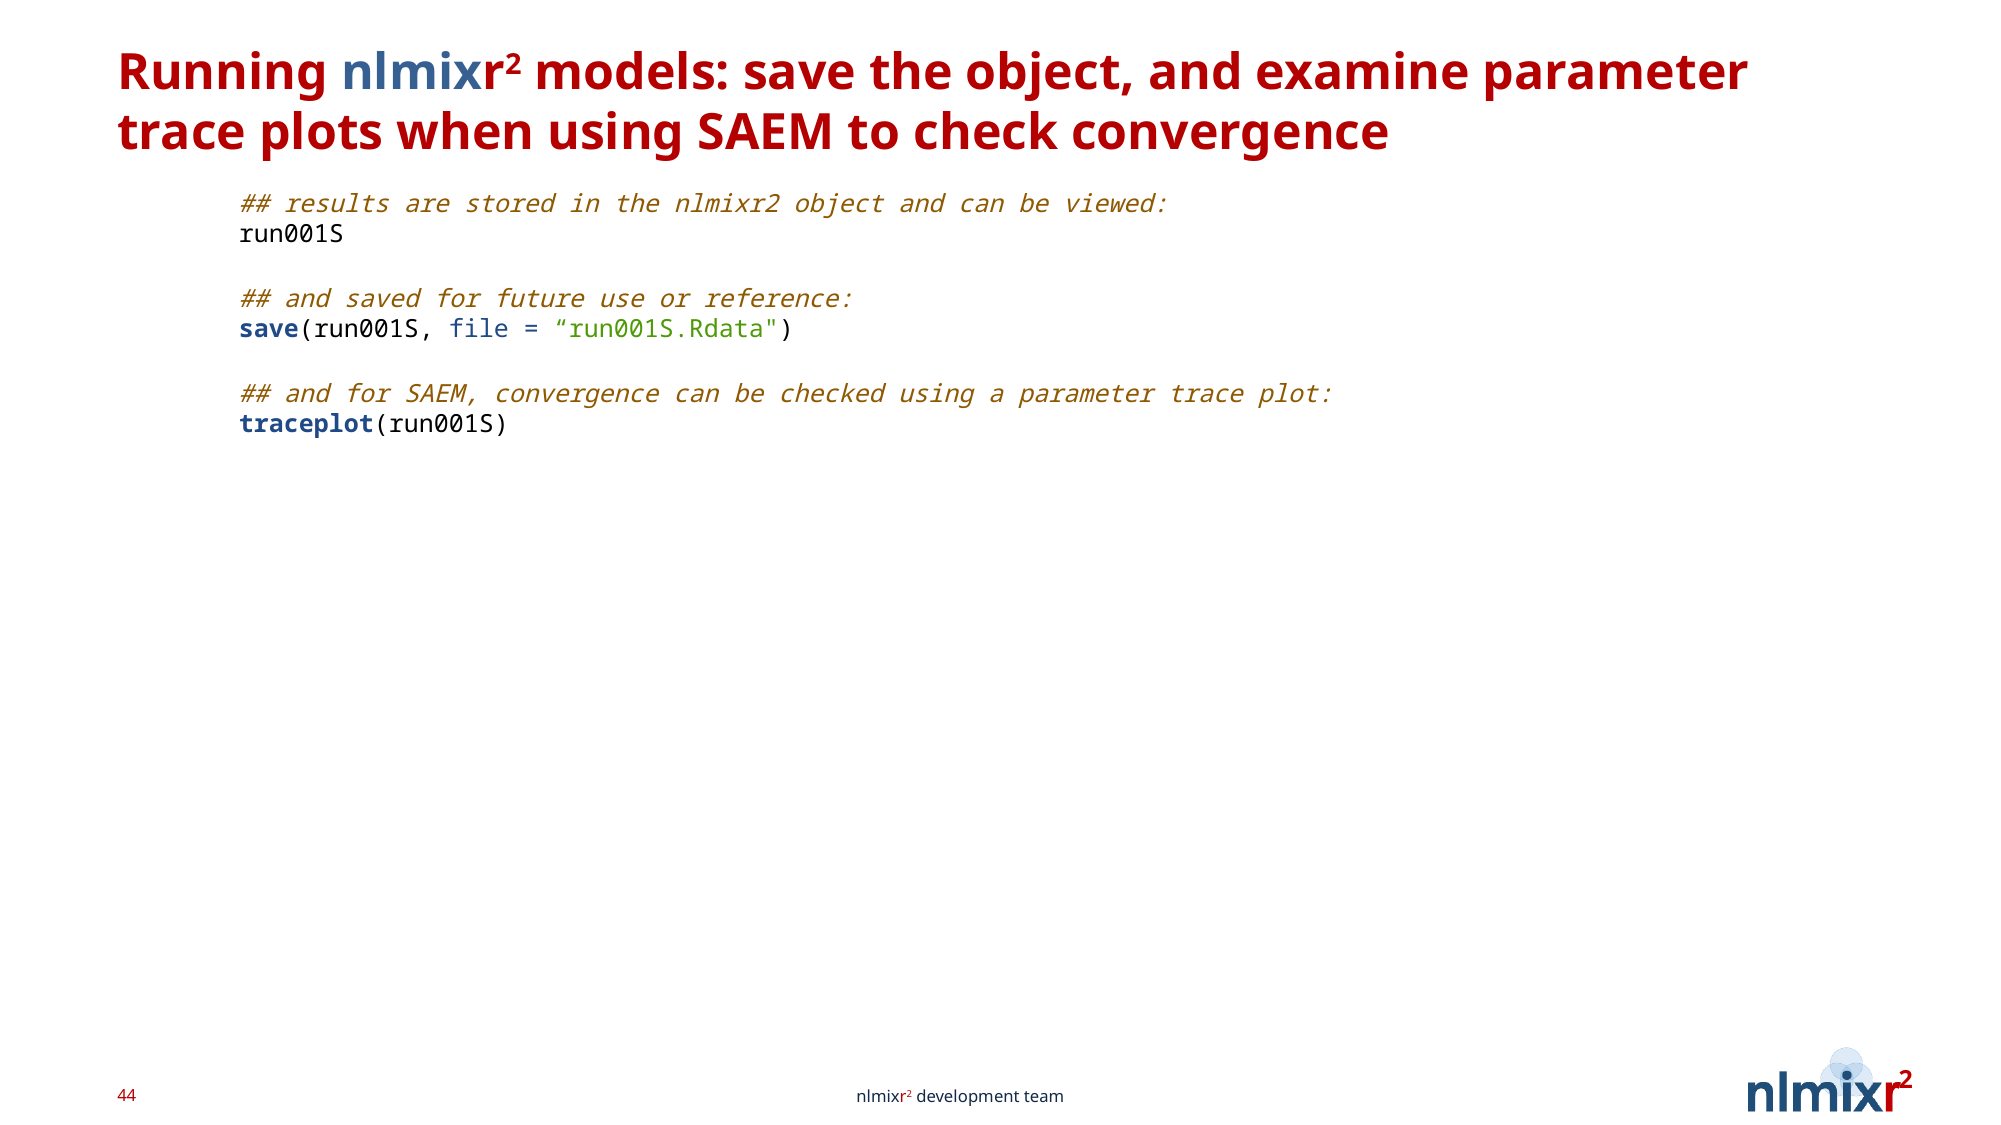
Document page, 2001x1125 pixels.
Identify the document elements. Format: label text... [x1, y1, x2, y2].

footer nlmixr2 development team [354, 1076, 1567, 1115]
text_box ## results are stored in the nlmixr2 object and can be viewed: run001S ## and saved for future use or reference: save(run001S, file = “run001S.Rdata") ## and for SAEM, convergence can be checked using a parameter trace plot: traceplot(run001S) [224, 180, 1697, 475]
picture [1738, 1036, 1910, 1123]
slide_number 44 [102, 1076, 276, 1115]
title Running nlmixr2 models: save the object, and examine parameter trace plots when using SAEM to check convergence [102, 18, 1898, 181]
